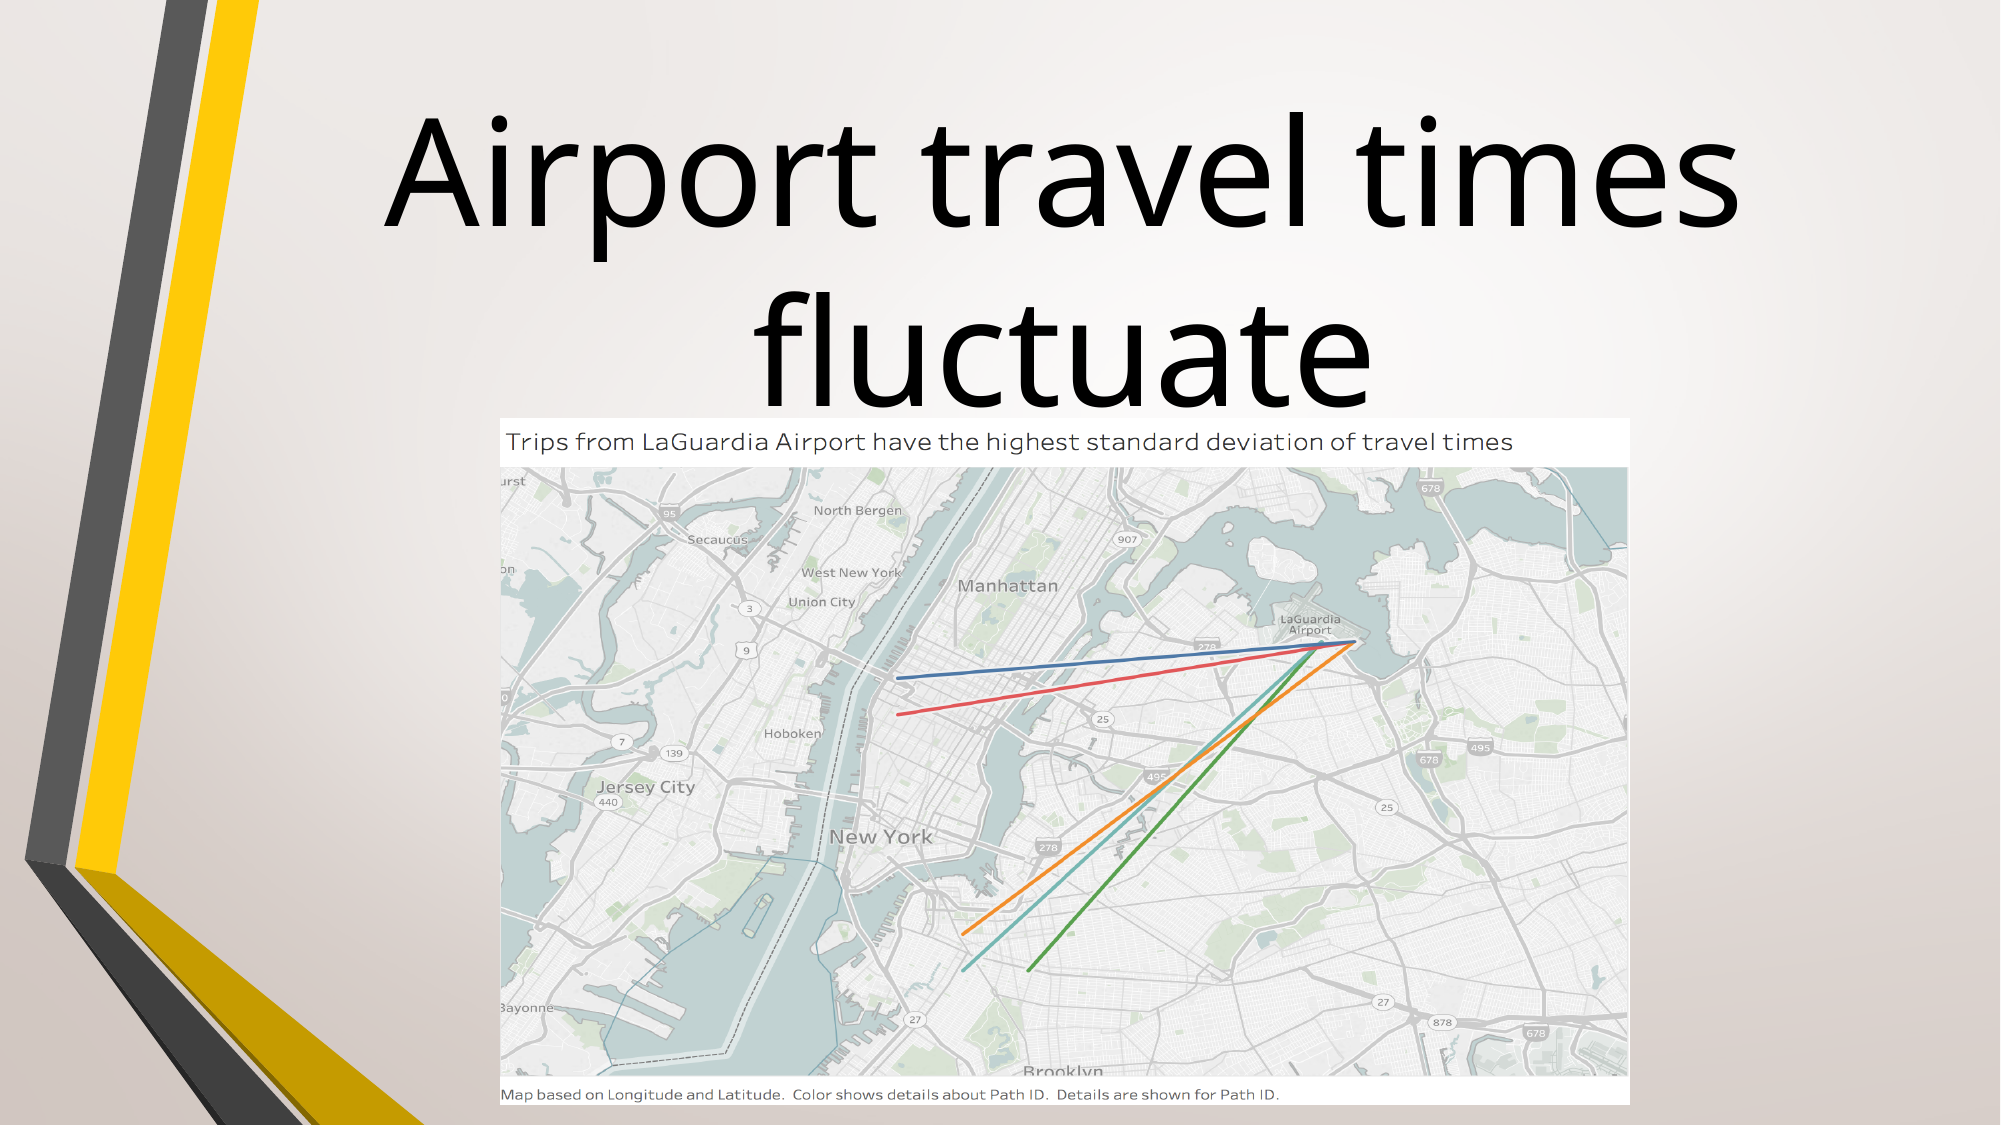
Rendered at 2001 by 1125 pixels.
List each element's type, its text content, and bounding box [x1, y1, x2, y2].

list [500, 417, 1630, 1105]
title Airport travel times fluctuate [243, 112, 1887, 400]
